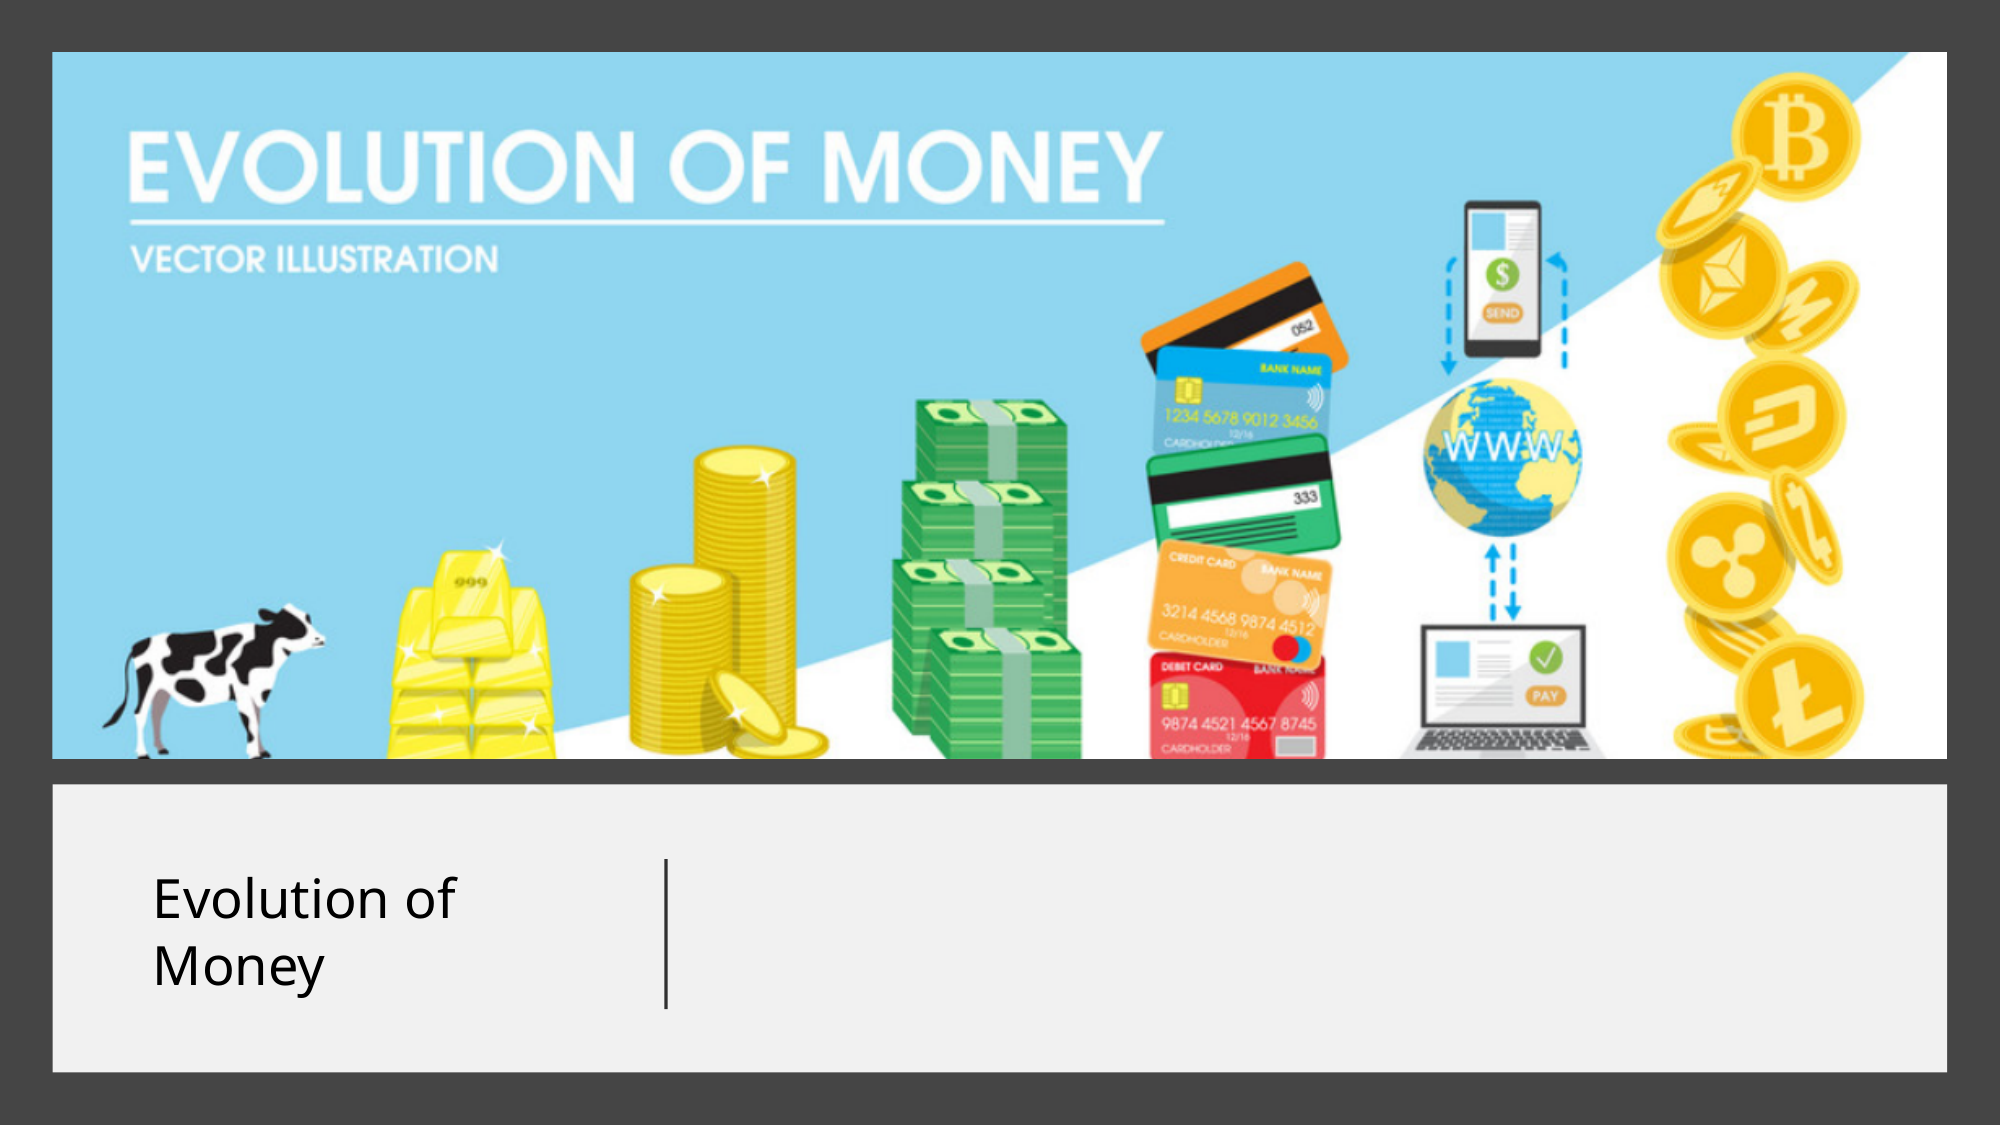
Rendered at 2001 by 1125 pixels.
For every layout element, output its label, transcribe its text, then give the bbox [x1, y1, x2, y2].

title Evolution of Money [138, 821, 612, 1043]
text_box [52, 783, 1948, 1073]
text_box [0, 0, 2000, 1125]
picture [52, 52, 1947, 759]
